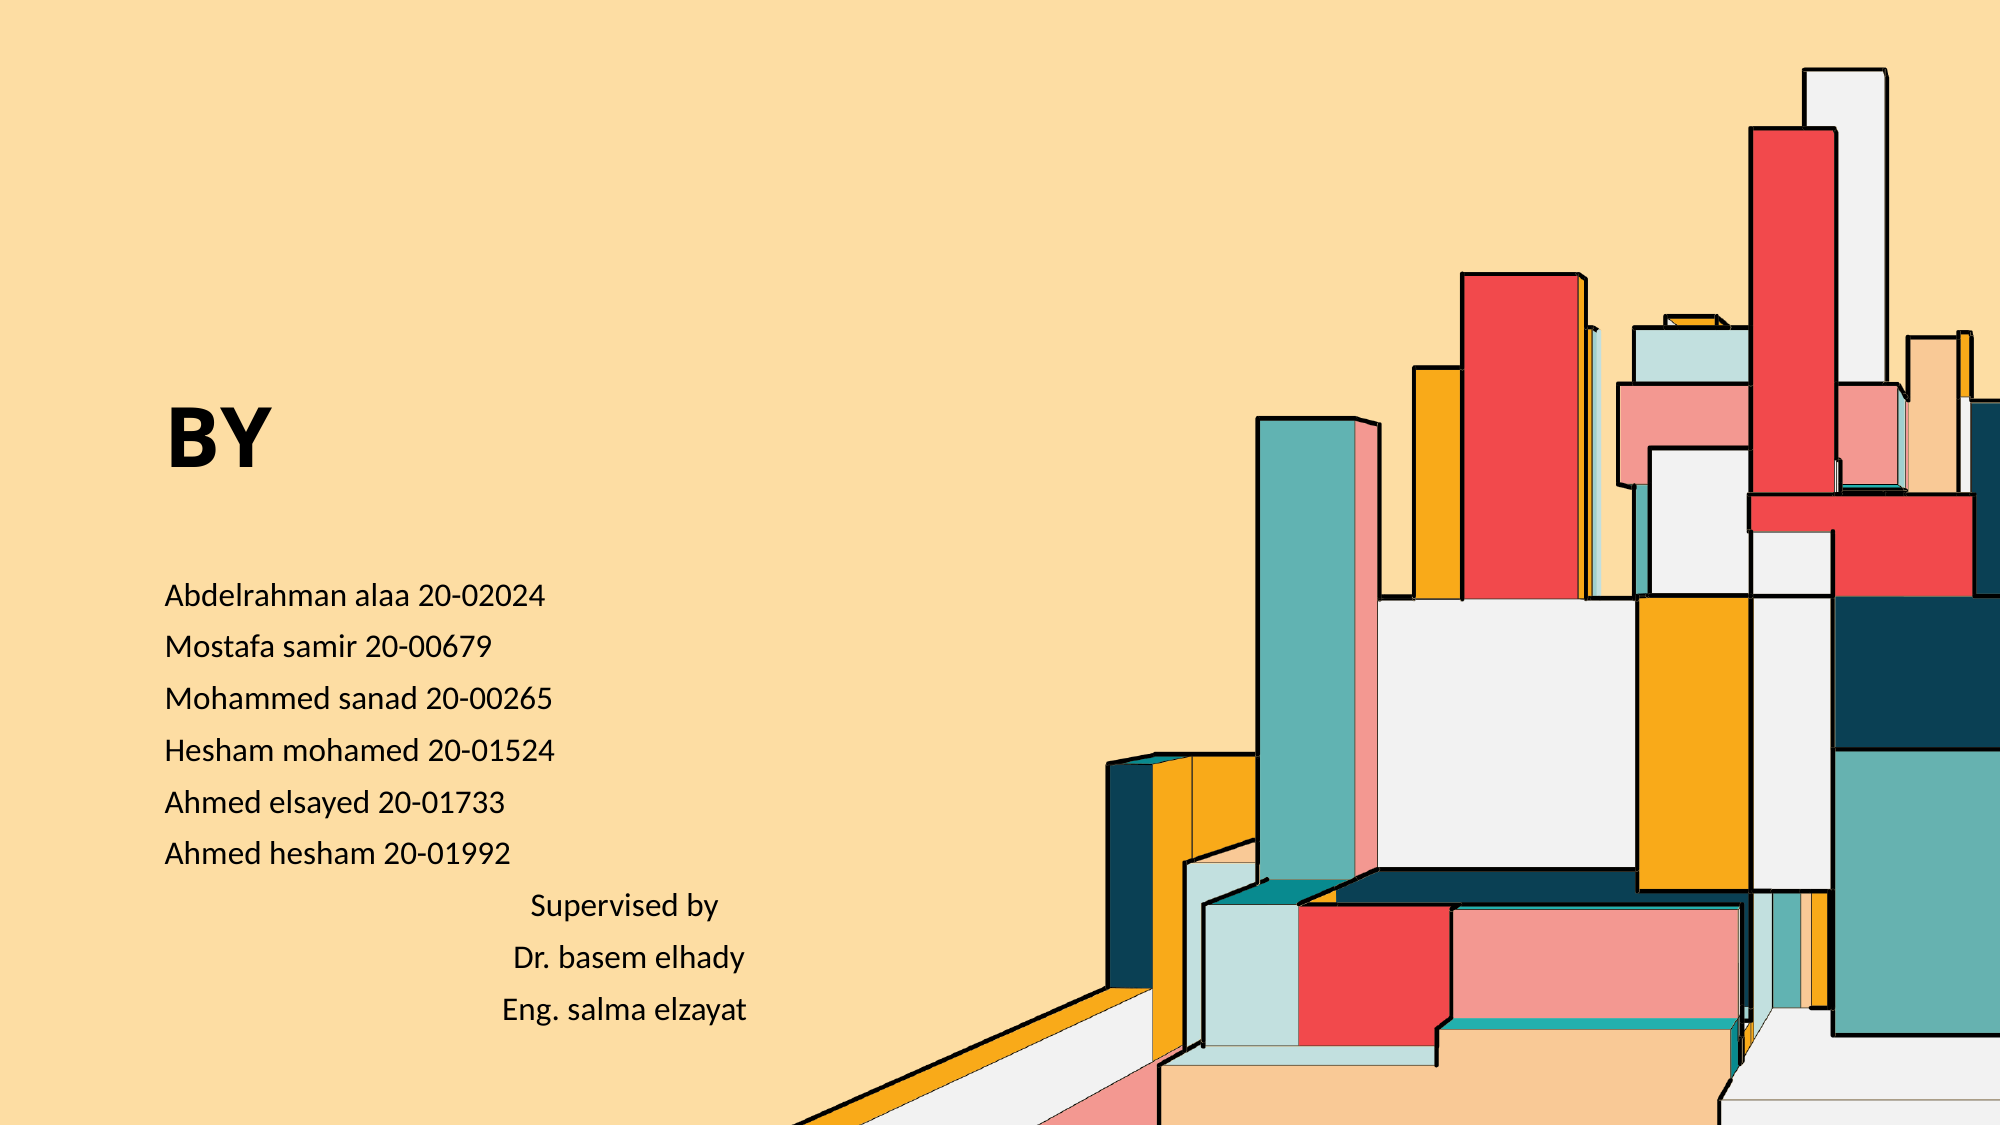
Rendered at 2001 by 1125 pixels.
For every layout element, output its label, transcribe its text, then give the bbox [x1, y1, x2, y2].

list Abdelrahman alaa 20-02024 Mostafa samir 20-00679 Mohammed sanad 20-00265 Hesham mohamed 20-01524 Ahmed elsayed 20-01733 Ahmed hesham 20-01992 Supervised by Dr. basem elhady Eng. salma elzayat [149, 562, 1100, 1043]
picture [734, 66, 2000, 1125]
title by [149, 82, 1097, 493]
